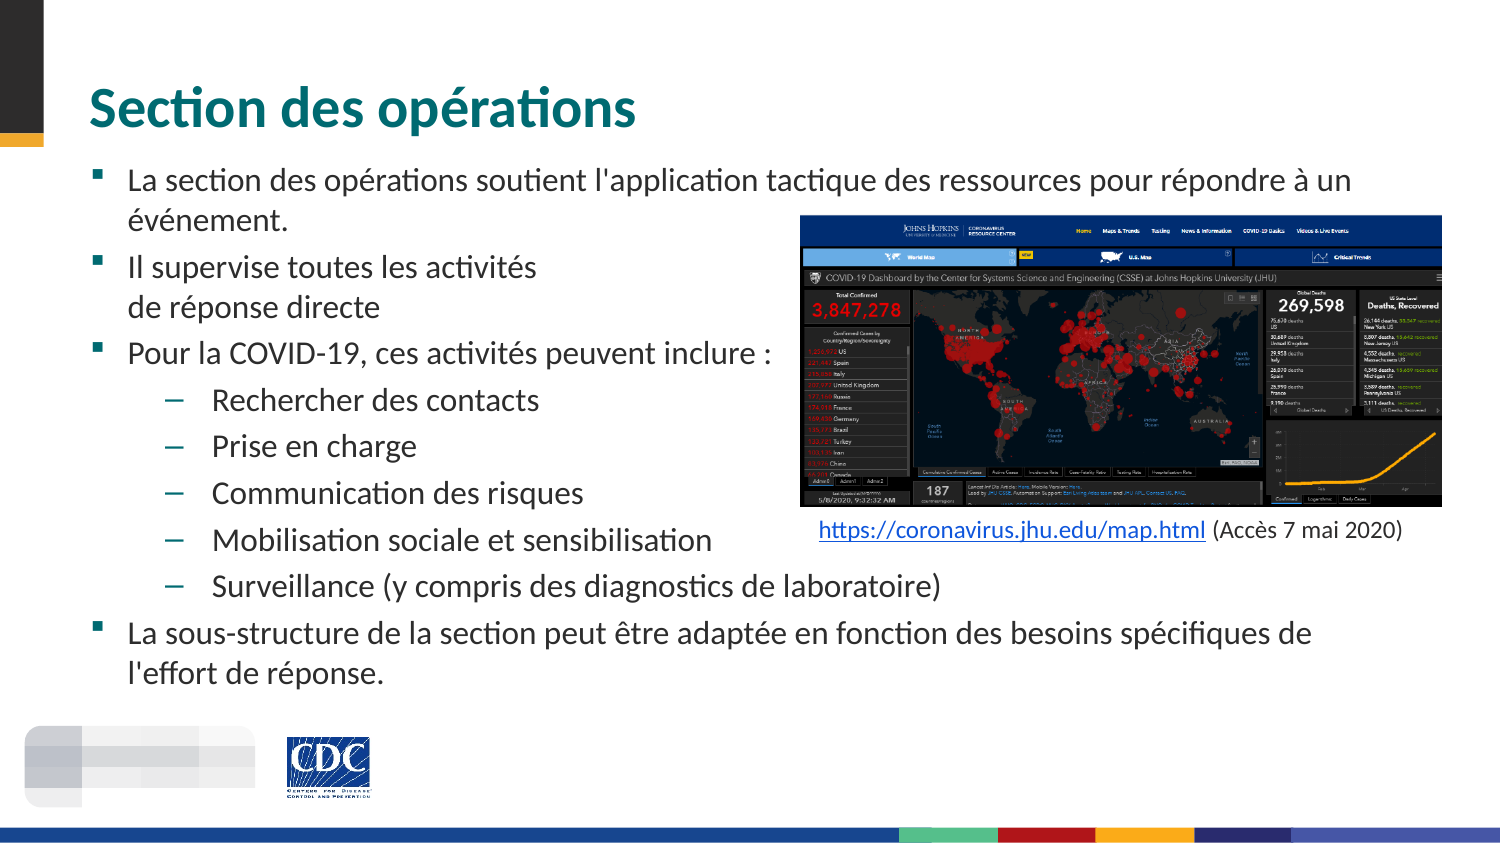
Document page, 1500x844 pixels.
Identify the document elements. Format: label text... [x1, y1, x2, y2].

picture [287, 737, 372, 798]
list La section des opérations soutient l'application tactique des ressources pour répondre à un événement. Il supervise toutes les activités de réponse directe Pour la COVID-19, ces activités peuvent inclure : Rechercher des contacts Prise en charge Communication des risques Mobilisation sociale et sensibilisation Surveillance (y compris des diagnostics de laboratoire) La sous-structure de la section peut être adaptée en fonction des besoins spécifiques de l'effort de réponse. [75, 150, 1414, 699]
title Section des opérations [75, 33, 1425, 147]
picture [800, 214, 1442, 507]
text_box https://coronavirus.jhu.edu/map.html (Accès 7 mai 2020) [803, 515, 1419, 552]
